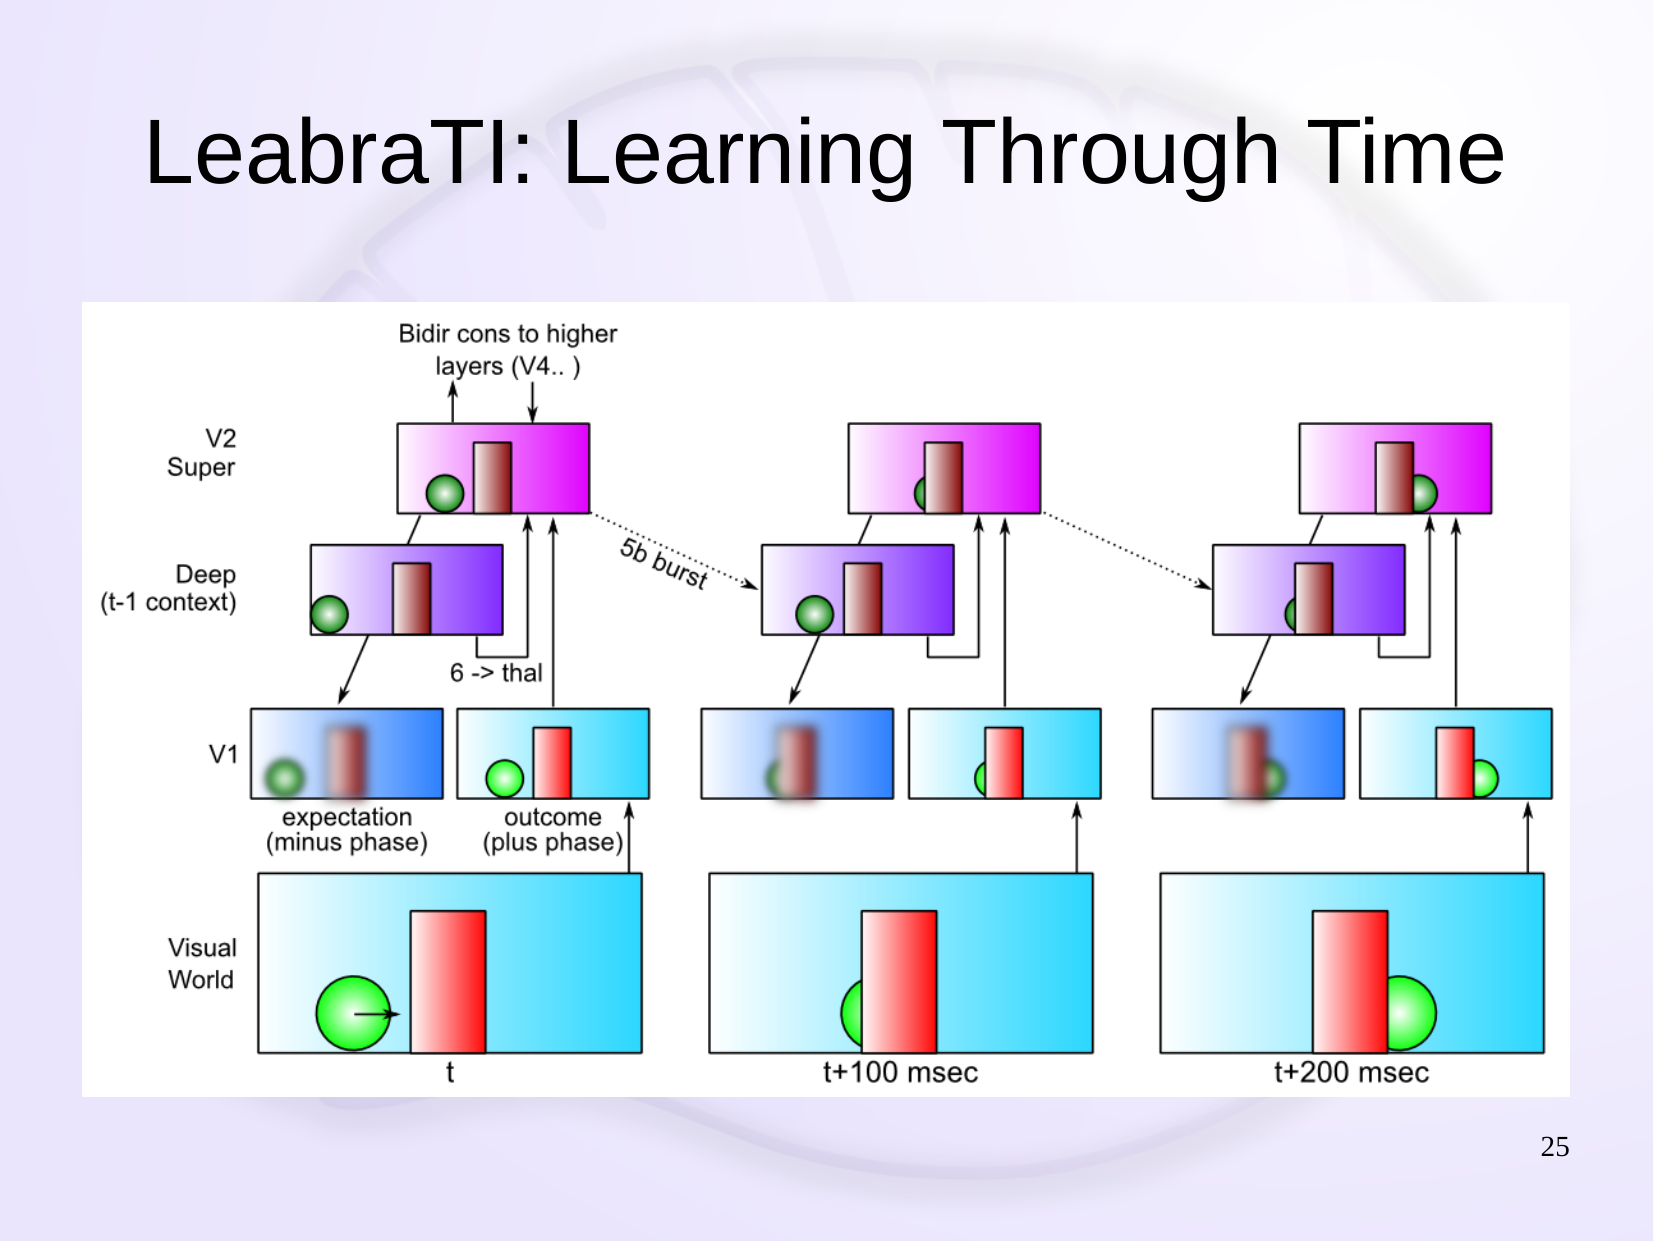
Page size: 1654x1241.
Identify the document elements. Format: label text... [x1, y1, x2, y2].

picture [0, 0, 1654, 1241]
title LeabraTI: Learning Through Time [82, 49, 1571, 257]
slide_number 25 [1184, 1129, 1571, 1216]
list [82, 302, 1571, 1097]
